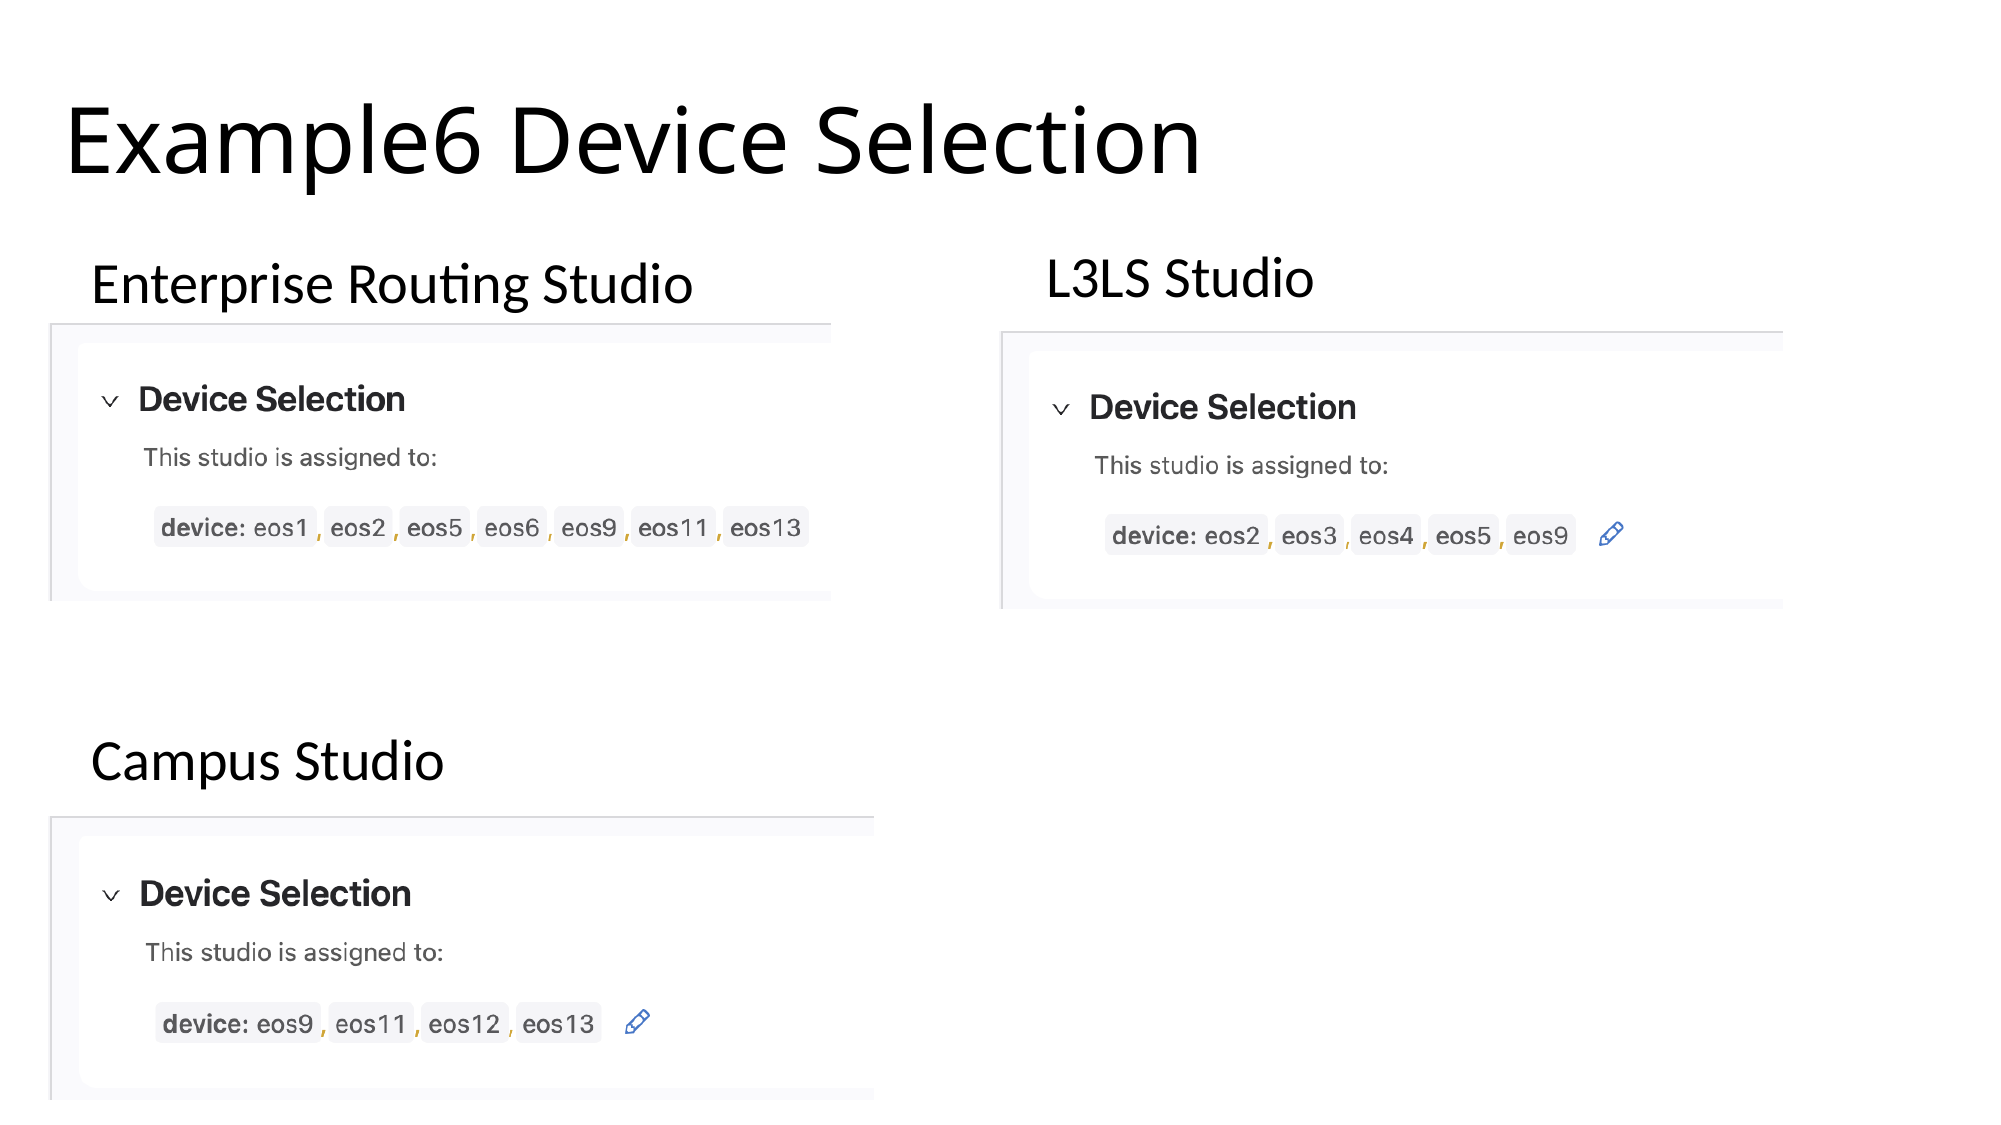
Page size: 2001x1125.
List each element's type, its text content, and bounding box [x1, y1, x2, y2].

text_box L3LS Studio [1031, 231, 1721, 317]
picture [999, 331, 1783, 610]
picture [48, 323, 831, 601]
text_box Campus Studio [77, 714, 767, 800]
title Example6 Device Selection [48, 35, 1774, 253]
text_box Enterprise Routing Studio [77, 237, 767, 323]
picture [48, 816, 874, 1100]
